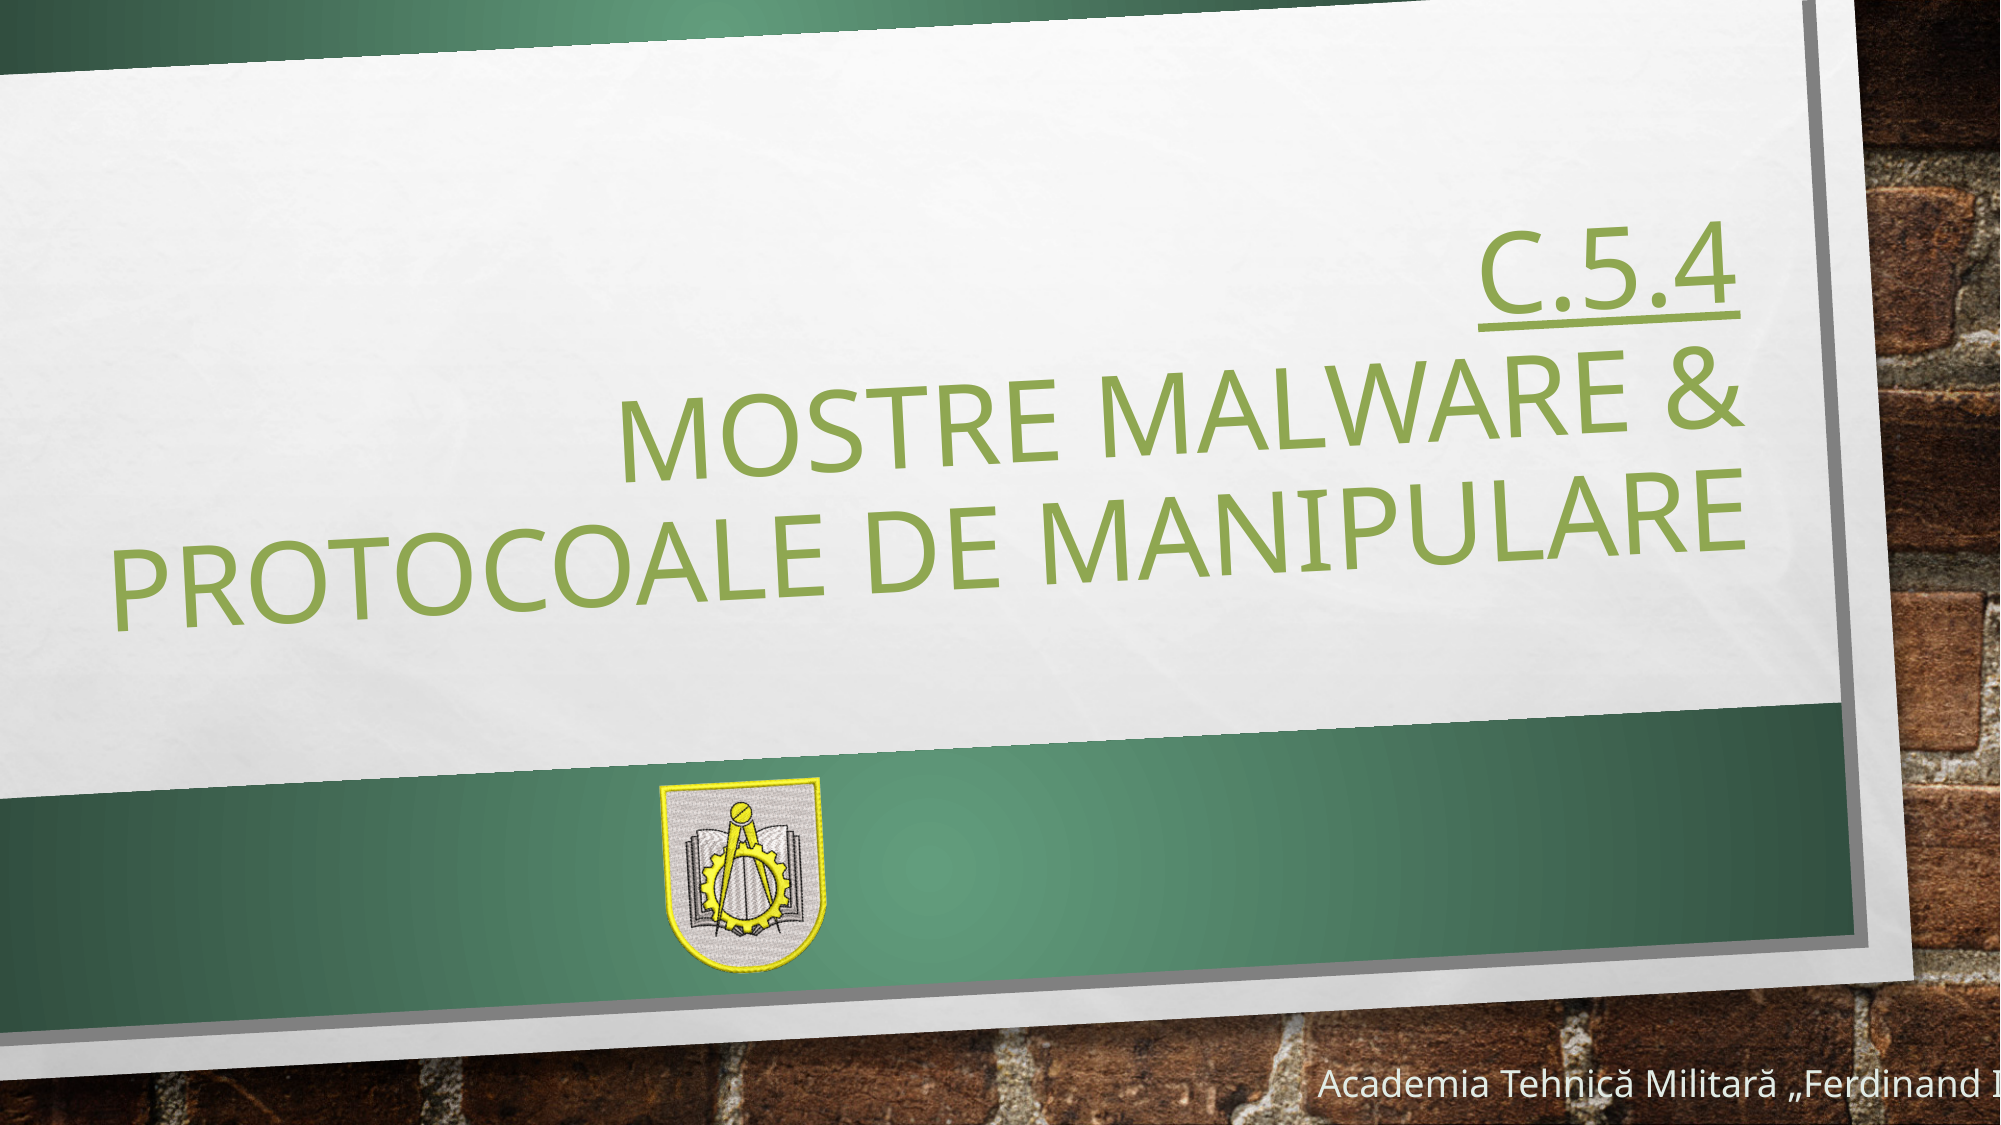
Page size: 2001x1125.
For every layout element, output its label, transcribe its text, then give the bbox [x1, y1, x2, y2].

text_box Academia Tehnică Militară „Ferdinand I” [1302, 1053, 2000, 1113]
picture [660, 778, 829, 977]
title C.5.4 Mostre Malware & protocoale de manipulare [0, 124, 1770, 669]
picture [0, 0, 2000, 1125]
